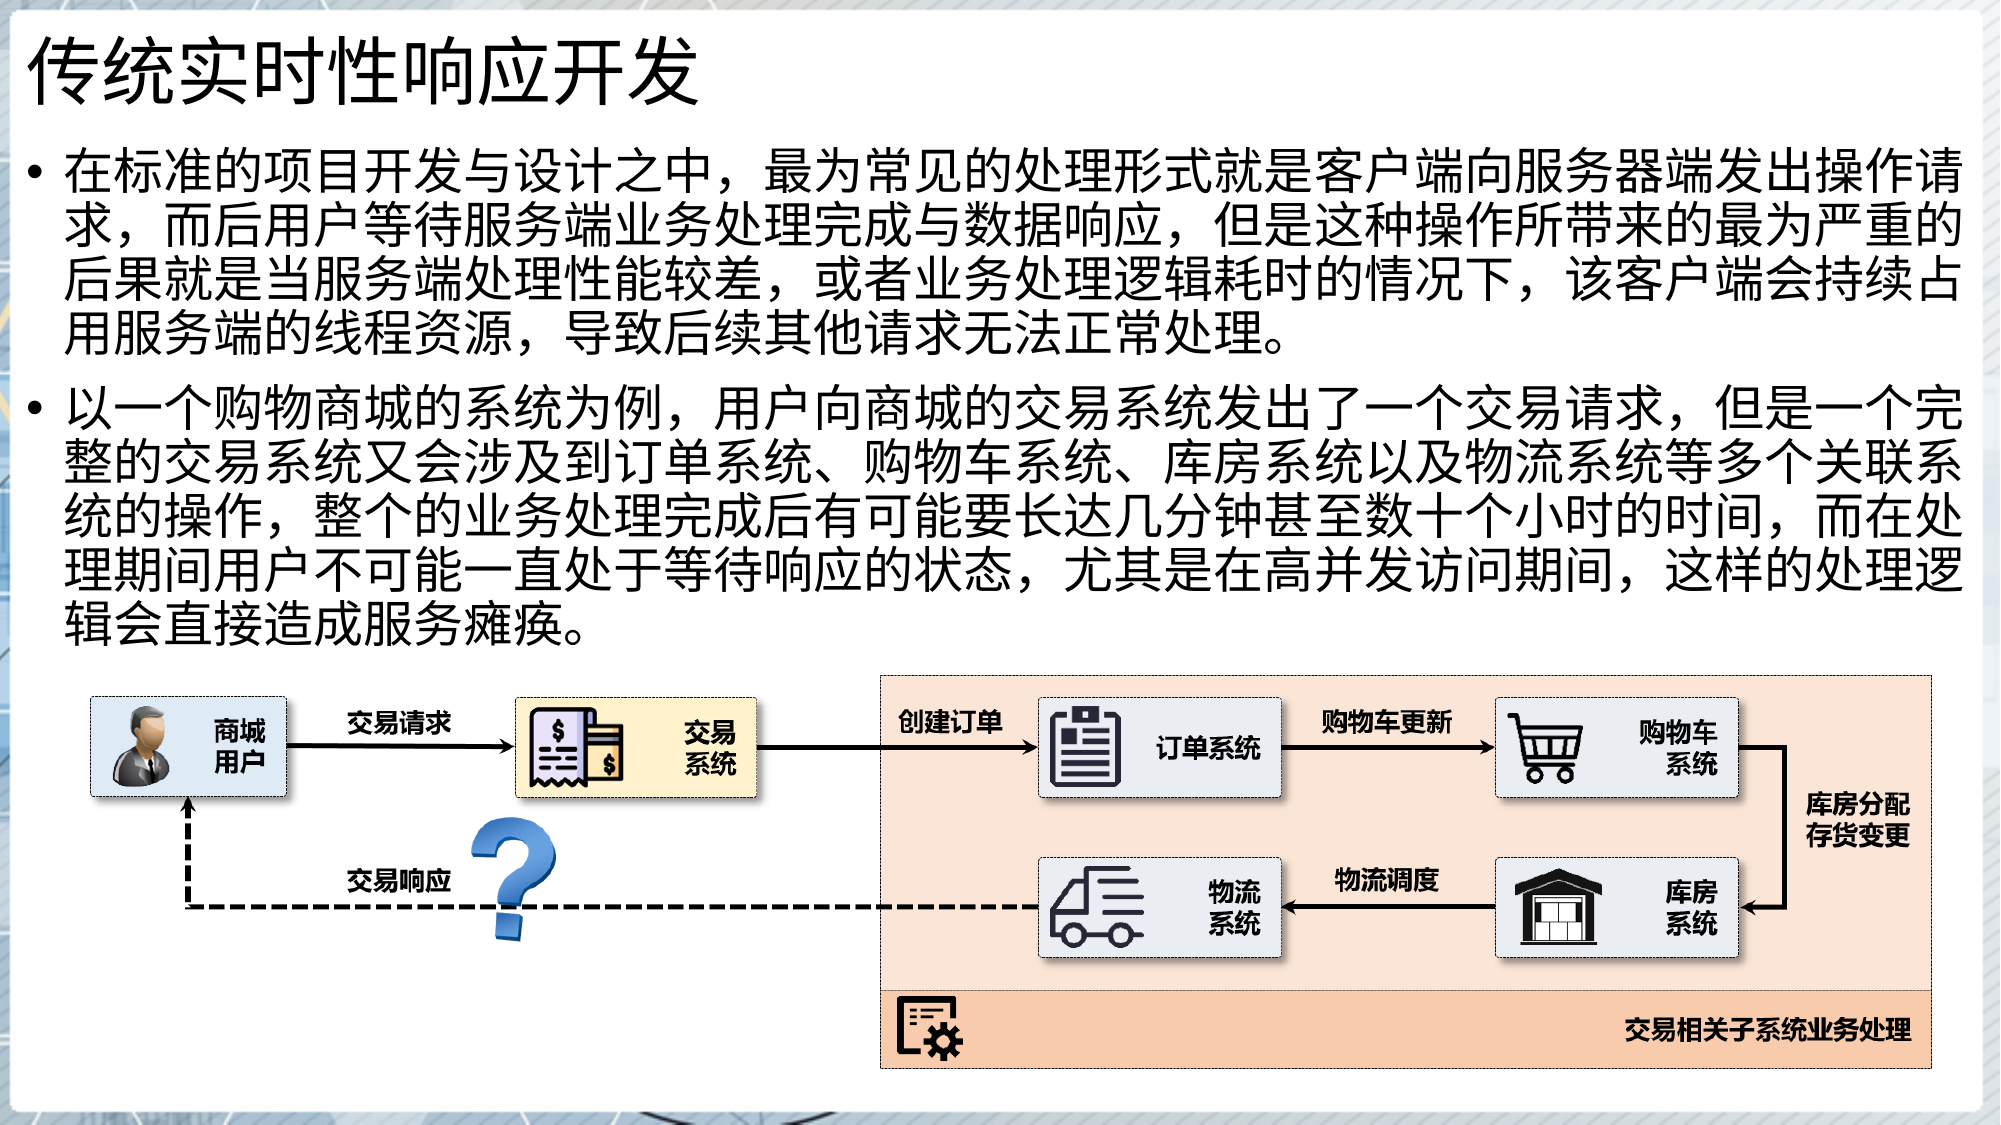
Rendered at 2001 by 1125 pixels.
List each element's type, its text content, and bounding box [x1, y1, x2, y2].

list 在标准的项目开发与设计之中，最为常见的处理形式就是客户端向服务器端发出操作请求，而后用户等待服务端业务处理完成与数据响应，但是这种操作所带来的最为严重的后果就是当服务端处理性能较差，或者业务处理逻辑耗时的情况下，该客户端会持续占用服务端的线程资源，导致后续其他请求无法正常处理。 以一个购物商城的系统为例，用户向商城的交易系统发出了一个交易请求，但是一个完整的交易系统又会涉及到订单系统、购物车系统、库房系统以及物流系统等多个关联系统的操作，整个的业务处理完成后有可能要长达几分钟甚至数十个小时的时间，而在处理期间用户不可能一直处于等待响应的状态，尤其是在高并发访问期间，这样的处理逻辑会直接造成服务瘫痪。 [11, 139, 1983, 1113]
title 传统实时性响应开发 [11, 11, 1983, 139]
picture [0, 0, 2000, 1125]
